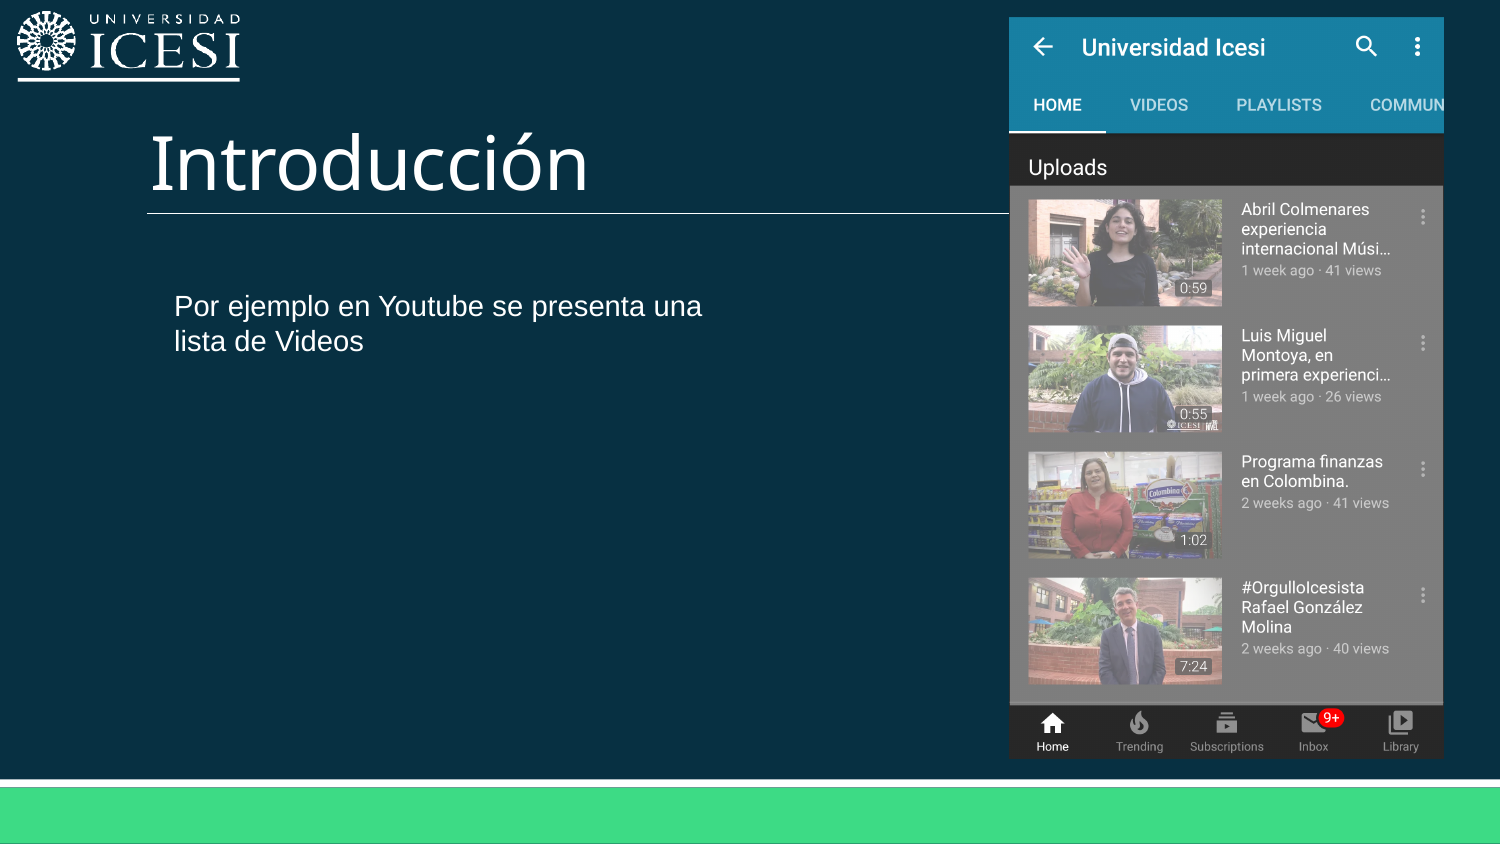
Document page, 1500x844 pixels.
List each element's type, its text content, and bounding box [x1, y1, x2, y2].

picture [1009, 16, 1444, 760]
picture [17, 11, 241, 82]
title Introducción [135, 35, 1006, 214]
text_box Por ejemplo en Youtube se presenta una lista de Videos [159, 280, 727, 400]
